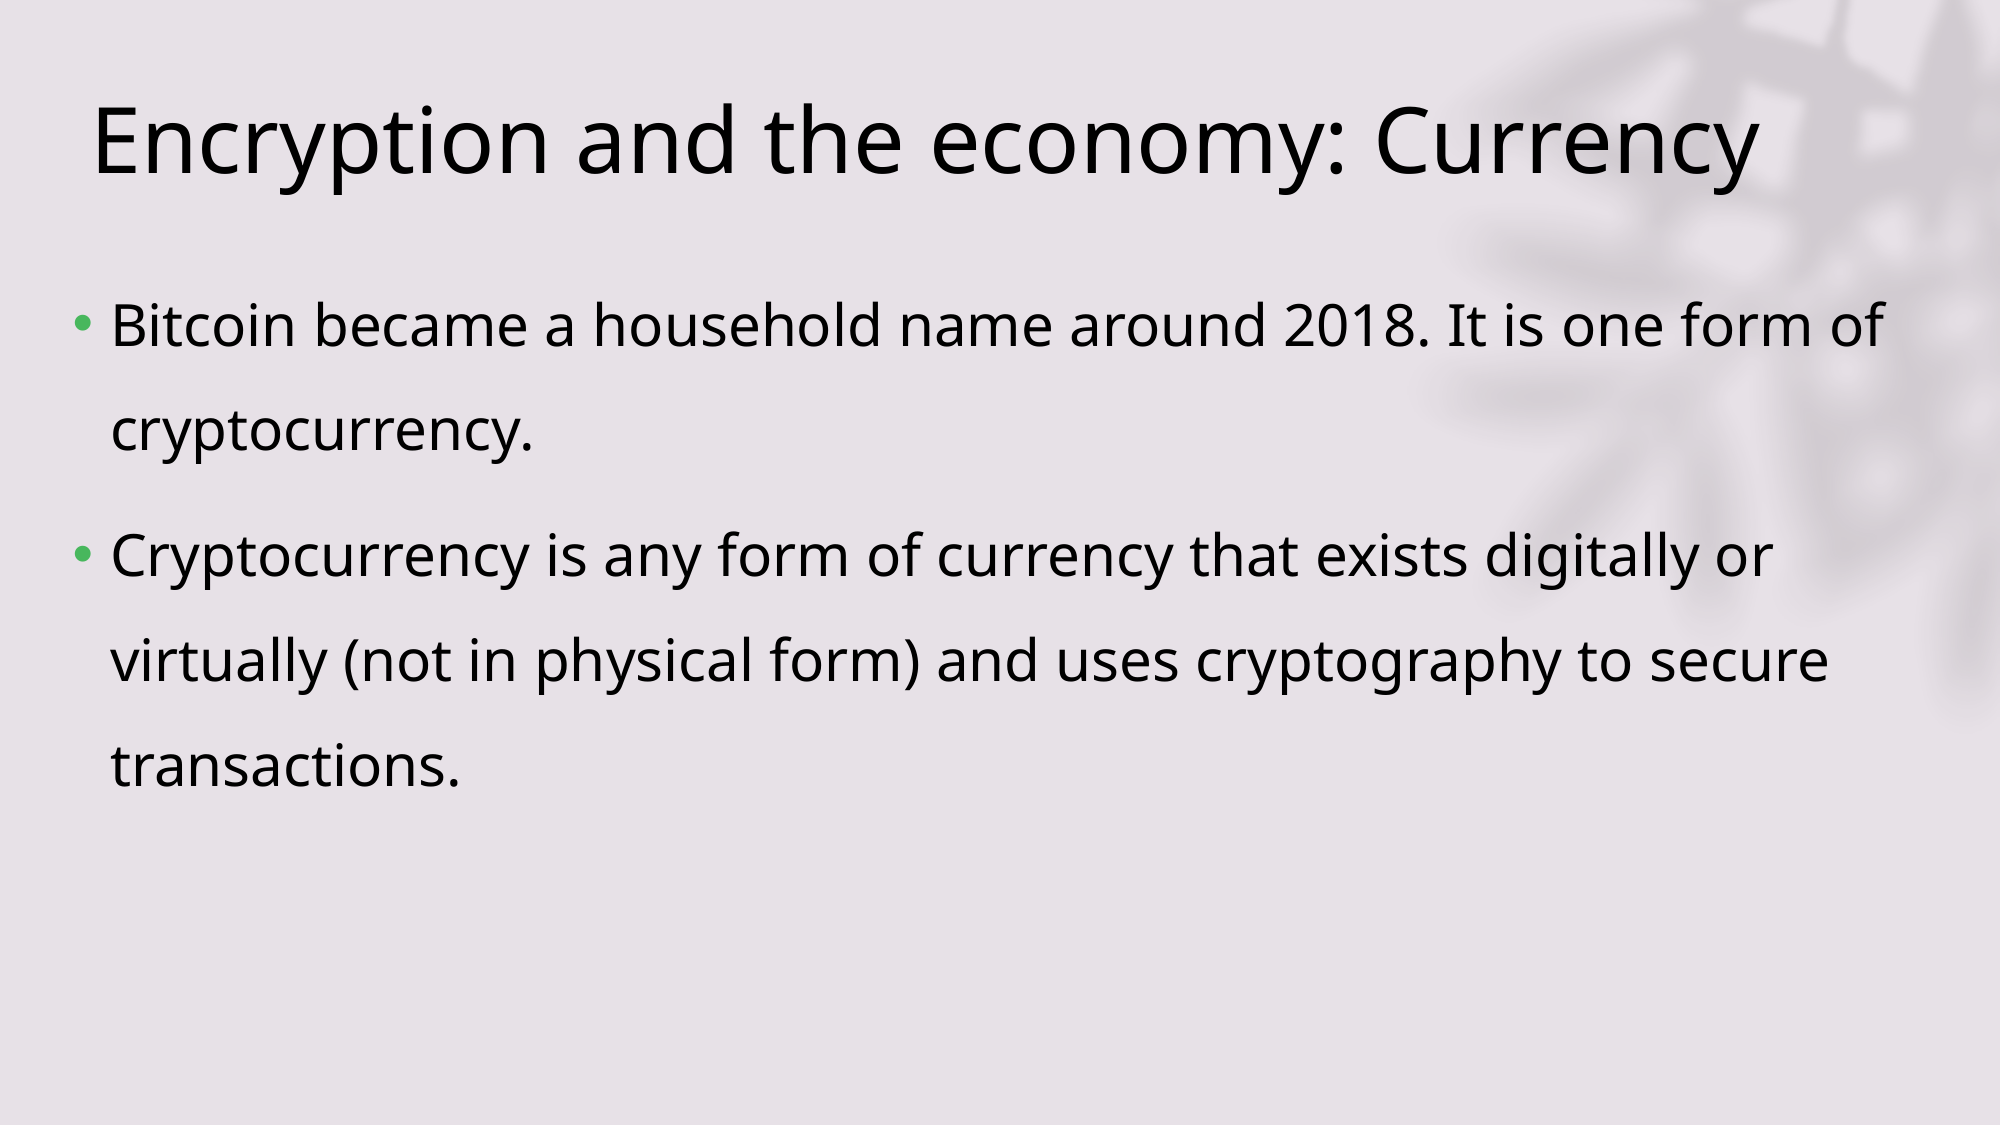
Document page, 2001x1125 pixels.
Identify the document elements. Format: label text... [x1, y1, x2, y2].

title Encryption and the economy: Currency [75, 27, 1914, 245]
list Bitcoin became a household name around 2018. It is one form of cryptocurrency. Cryptocurrency is any form of currency that exists digitally or virtually (not in physical form) and uses cryptography to secure transactions. [57, 245, 1943, 1087]
